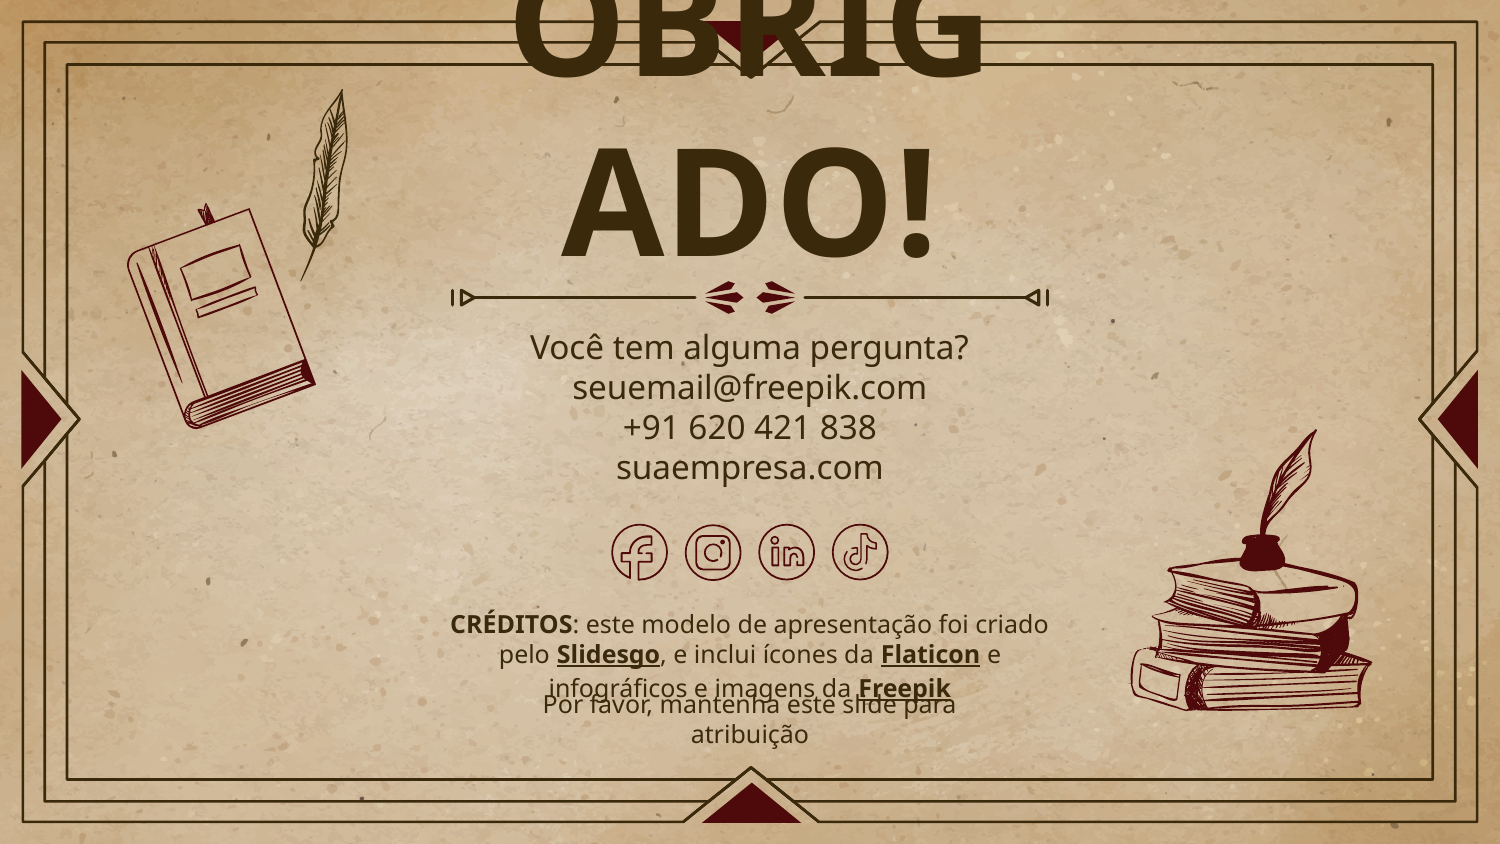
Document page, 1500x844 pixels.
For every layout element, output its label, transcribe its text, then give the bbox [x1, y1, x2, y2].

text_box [124, 202, 317, 430]
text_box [451, 280, 1048, 315]
title OBRIGADO! [477, 107, 1023, 279]
picture [0, 0, 1500, 844]
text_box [260, 107, 383, 264]
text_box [831, 523, 889, 581]
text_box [684, 524, 742, 582]
subtitle Você tem alguma pergunta? seuemail@freepik.com +91 620 421 838 suaempresa.com [477, 322, 1023, 511]
text_box [611, 523, 668, 581]
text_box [1127, 428, 1374, 712]
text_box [758, 523, 816, 581]
